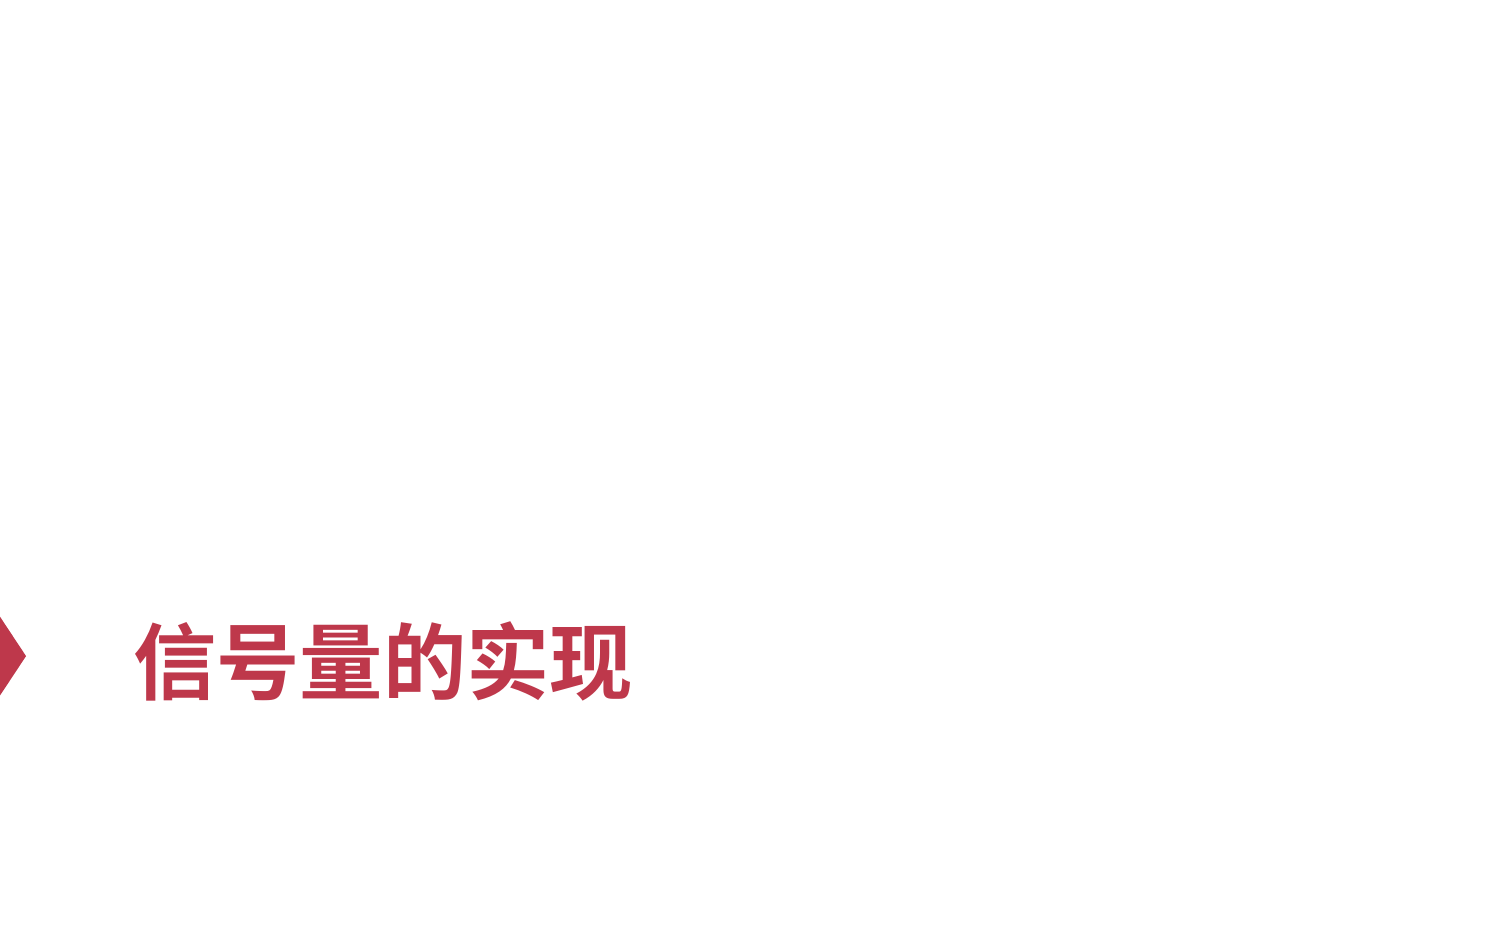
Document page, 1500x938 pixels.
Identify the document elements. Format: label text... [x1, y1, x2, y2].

title 信号量的实现 [118, 602, 1394, 789]
